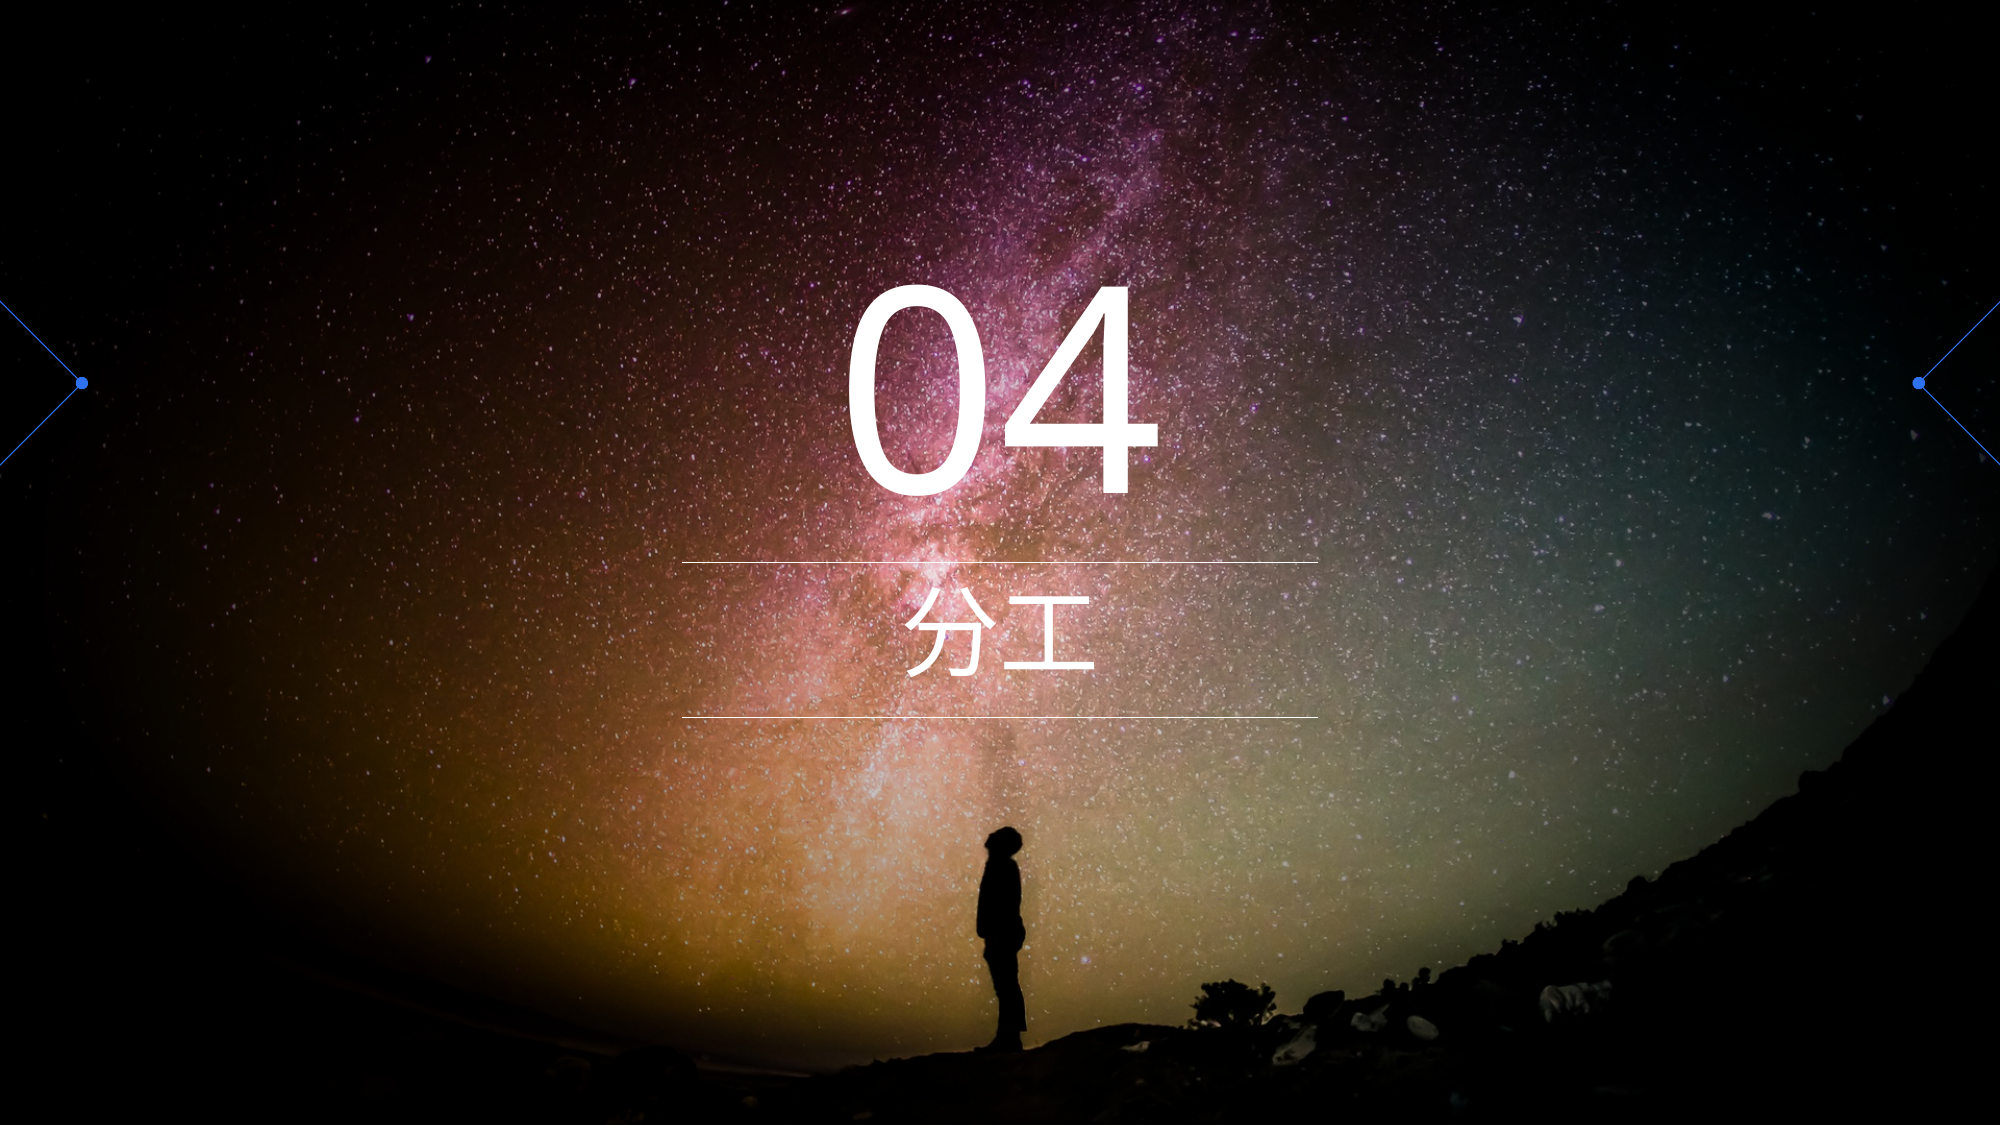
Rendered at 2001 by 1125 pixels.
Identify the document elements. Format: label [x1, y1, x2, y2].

picture [0, 0, 2000, 1125]
text_box [0, 318, 56, 444]
text_box [1945, 318, 2000, 444]
